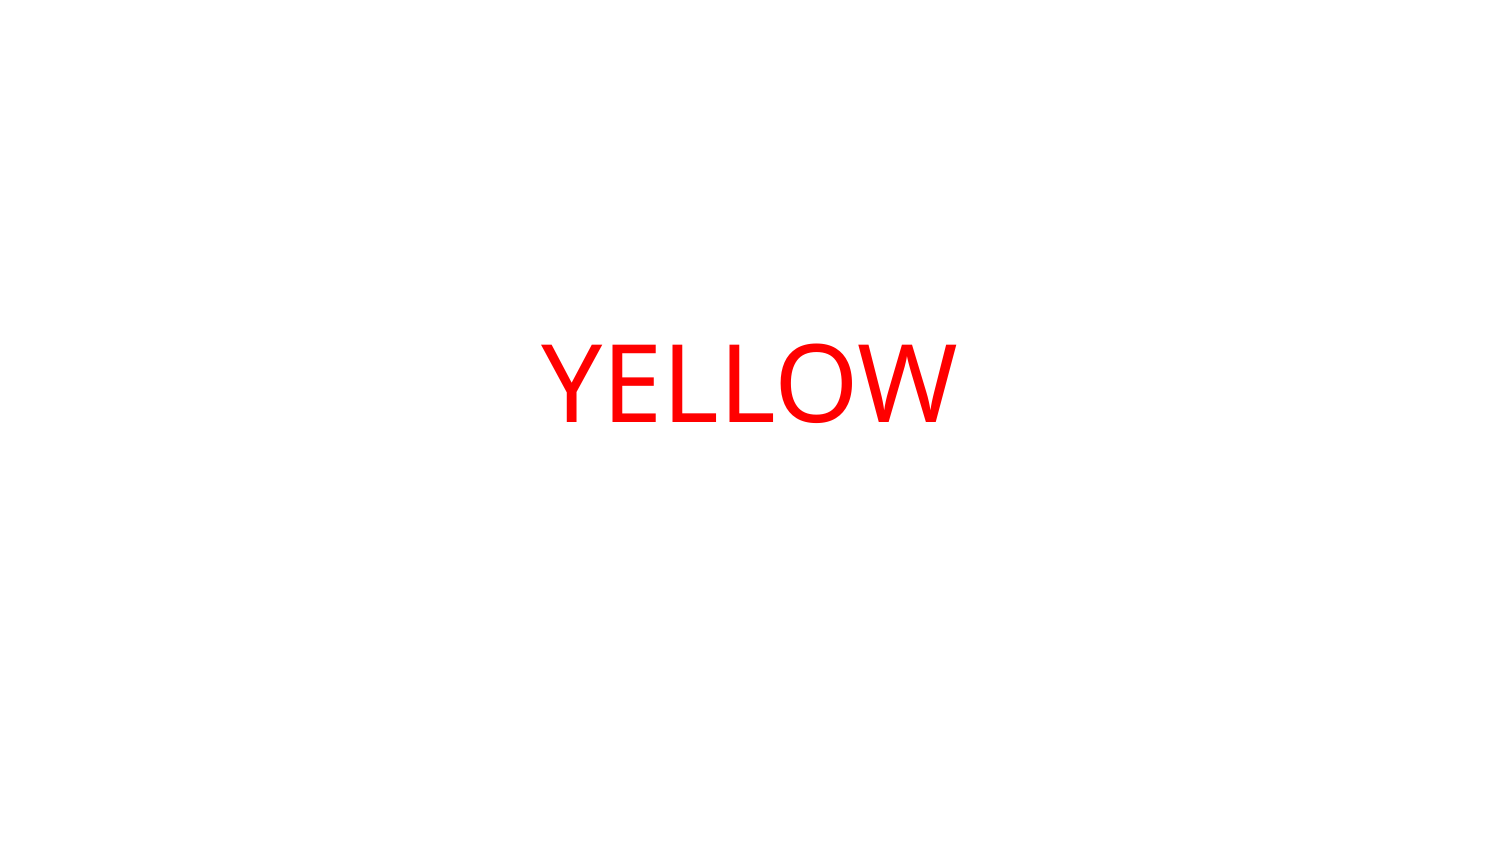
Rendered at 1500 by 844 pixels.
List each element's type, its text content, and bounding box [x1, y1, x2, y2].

title YELLOW [51, 122, 1449, 459]
